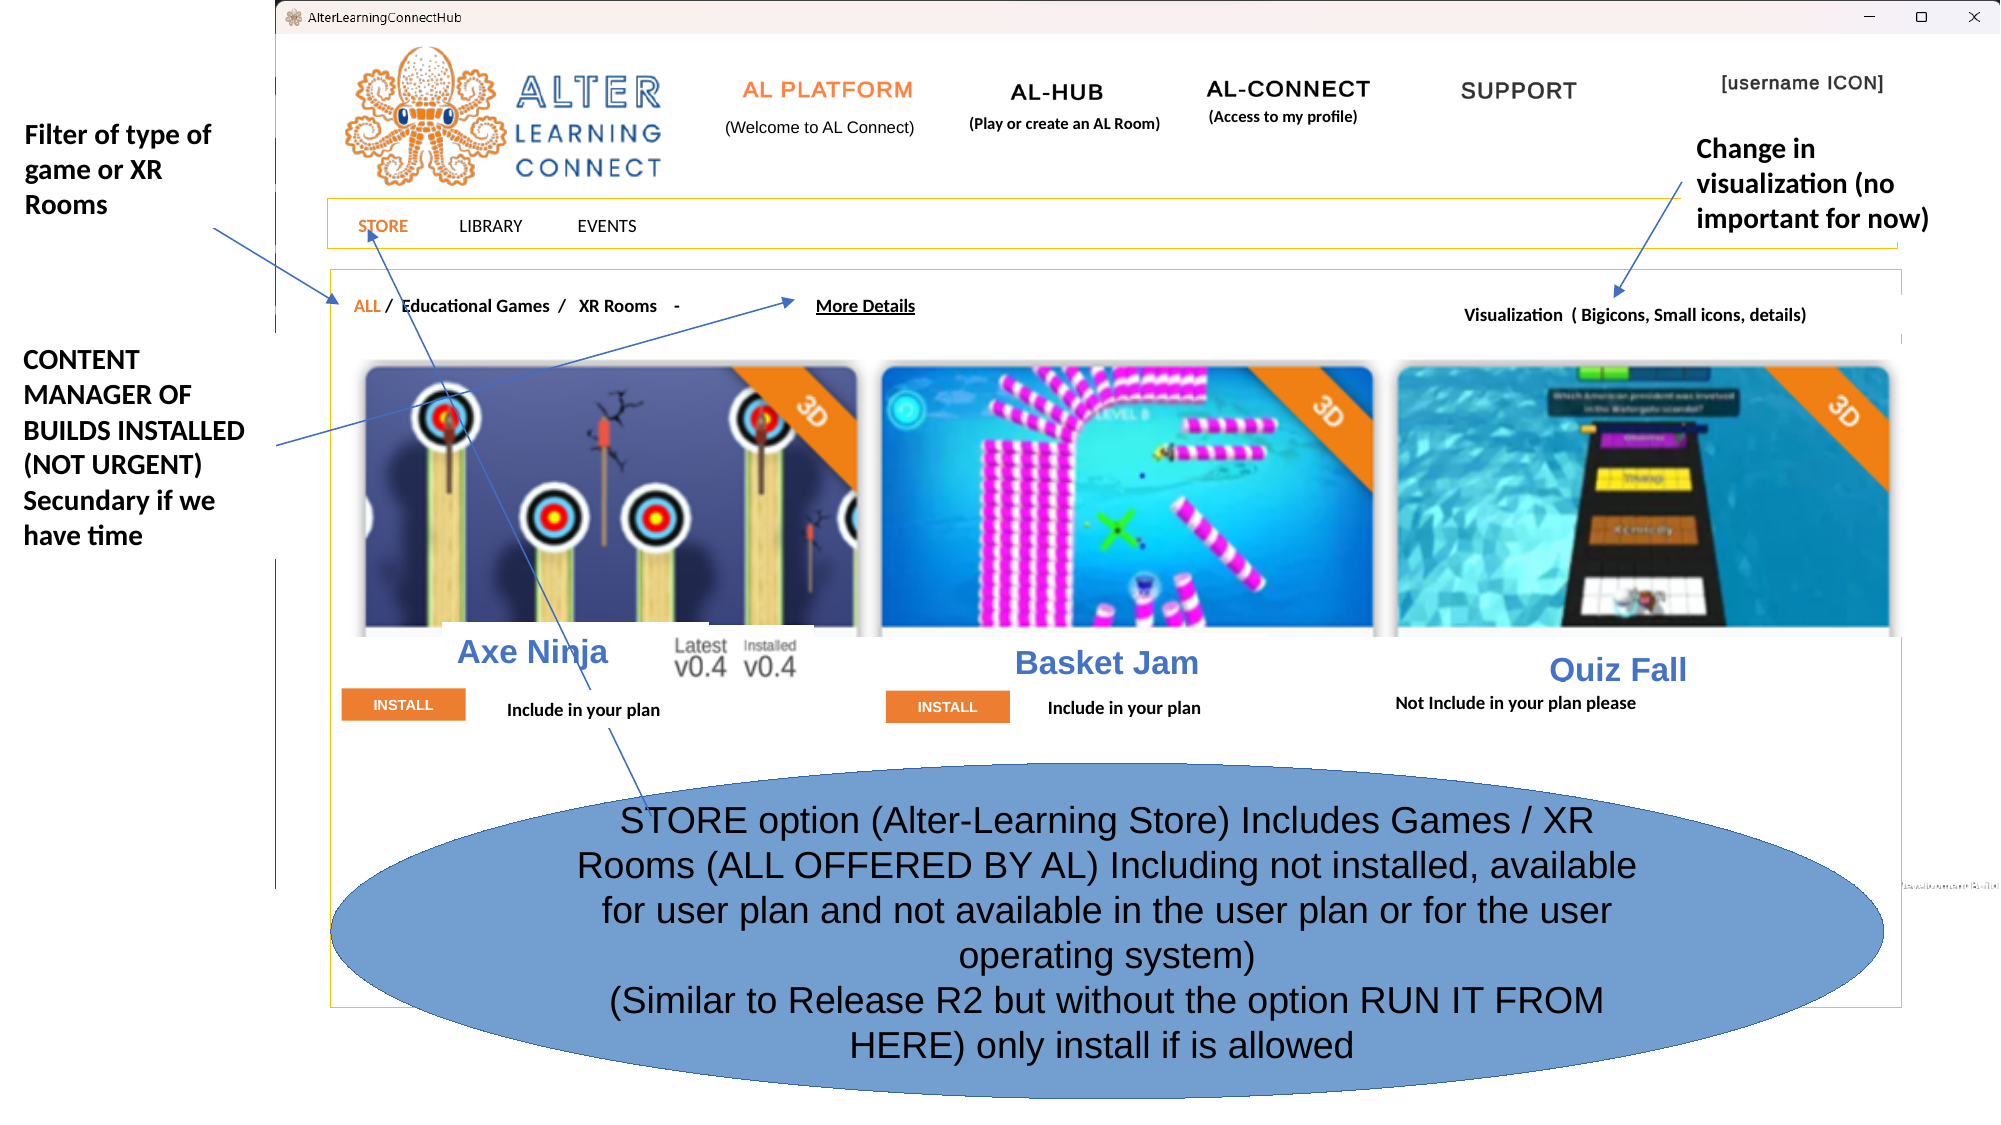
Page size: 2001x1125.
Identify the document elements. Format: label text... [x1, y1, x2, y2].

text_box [367, 228, 652, 817]
text_box Filter of type of game or XR Rooms [10, 108, 240, 228]
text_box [1613, 182, 1683, 299]
text_box [1800, 896, 1902, 1008]
text_box [330, 934, 415, 1008]
text_box STORE option (Alter-Learning Store) Includes Games / XR Rooms (ALL OFFERED BY AL) Including not installed, available for user plan and not available in the user plan or for the user operating system) (Similar to Release R2 but without the option RUN IT FROM HERE) only install if is allowed [330, 896, 1884, 1099]
text_box [330, 896, 346, 928]
text_box CONTENT MANAGER OF BUILDS INSTALLED (NOT URGENT) Secundary if we have time [8, 333, 270, 559]
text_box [205, 223, 340, 305]
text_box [656, 299, 796, 448]
picture [275, 0, 2000, 890]
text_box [275, 299, 362, 448]
